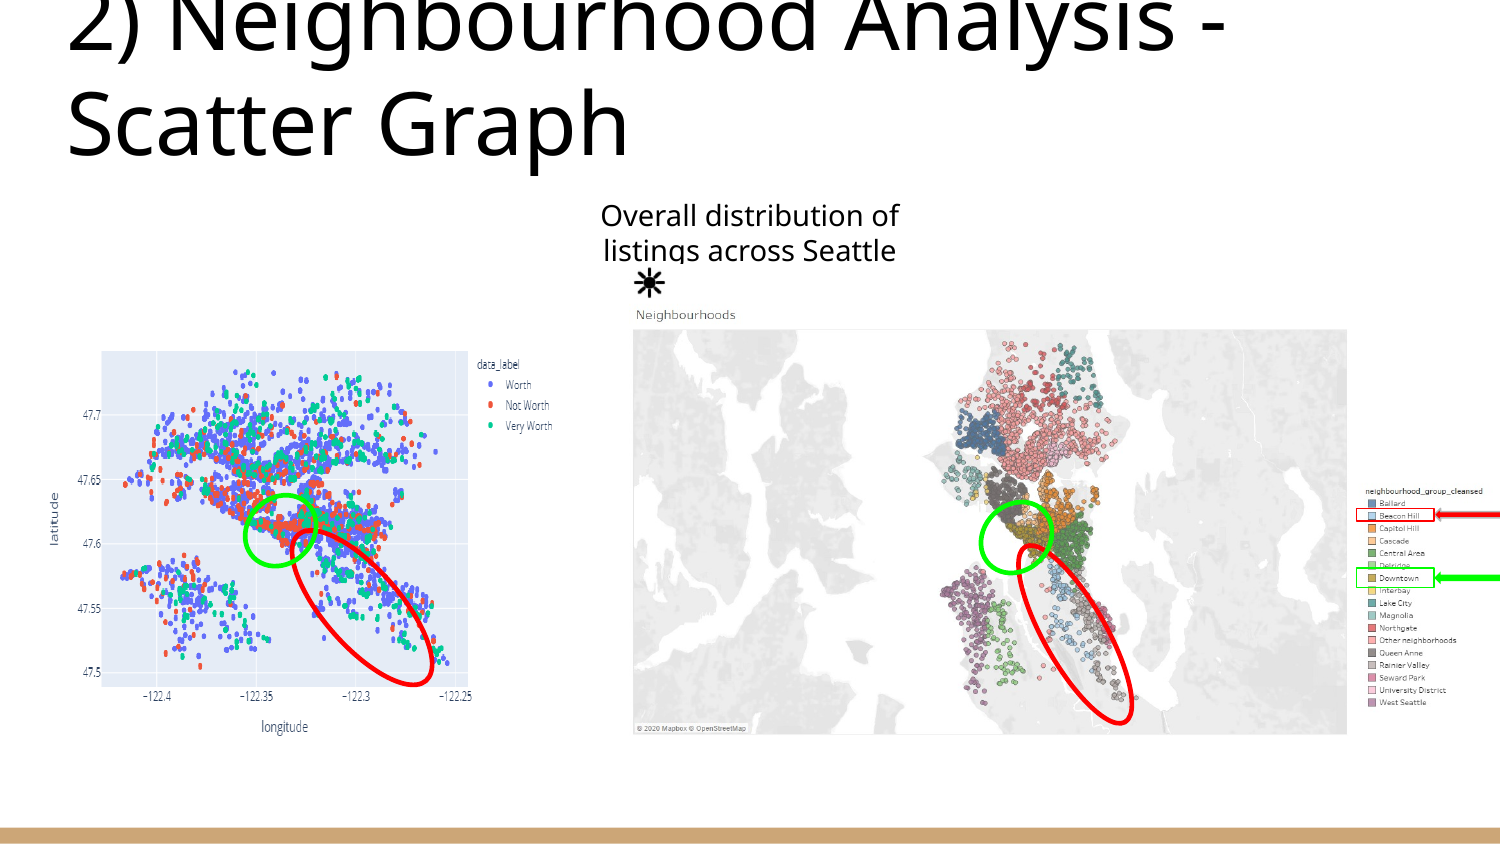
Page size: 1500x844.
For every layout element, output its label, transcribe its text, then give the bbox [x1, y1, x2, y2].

text_box Overall distribution of listings across Seattle [533, 182, 967, 245]
picture [628, 264, 1500, 737]
title 2) Neighbourhood Analysis - Scatter Graph [51, 51, 1449, 189]
picture [40, 287, 567, 774]
